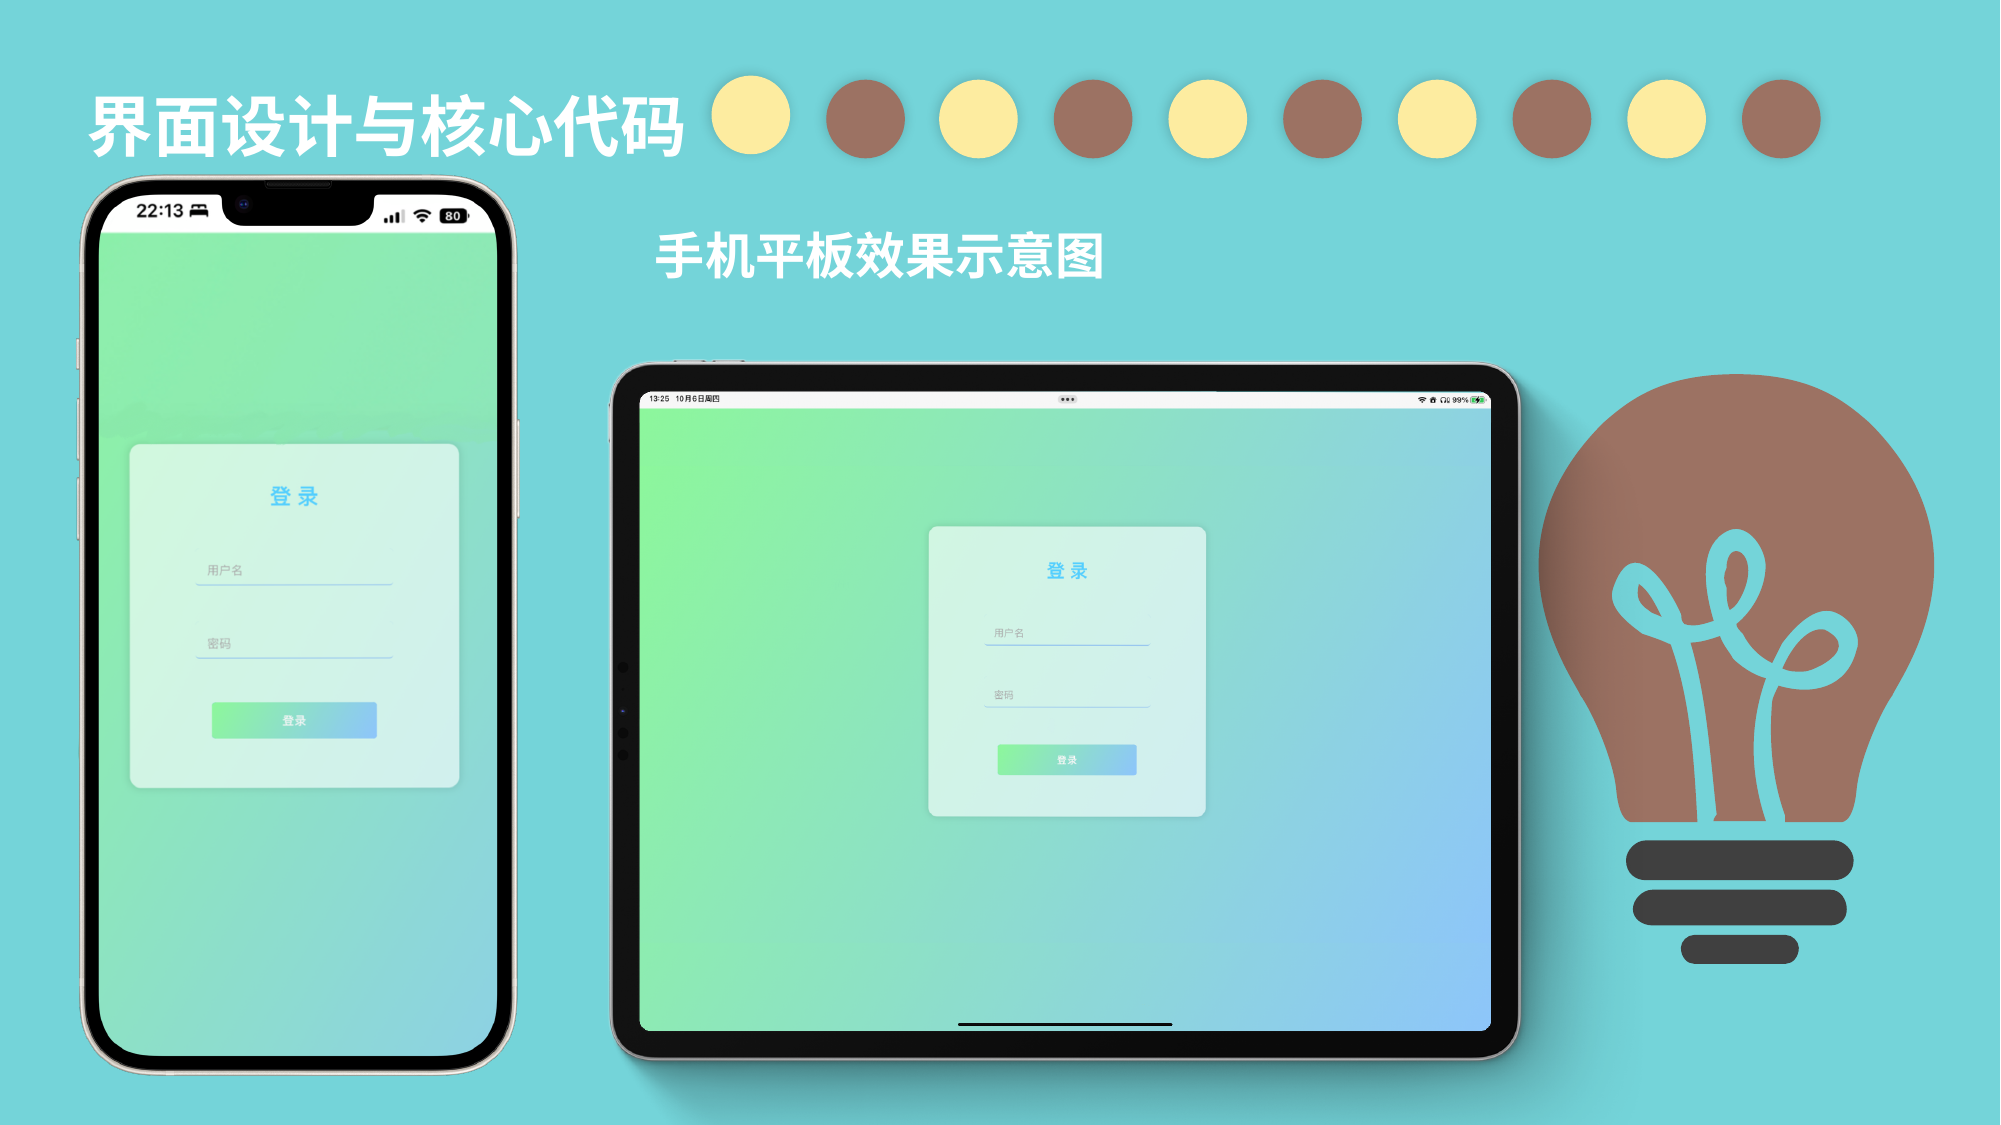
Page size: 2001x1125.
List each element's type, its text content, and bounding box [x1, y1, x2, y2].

text_box [710, 74, 792, 156]
text_box [1740, 78, 1822, 160]
text_box [1167, 78, 1249, 160]
text_box [1052, 78, 1134, 160]
text_box [1626, 78, 1708, 160]
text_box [1649, 374, 1997, 964]
text_box [1511, 78, 1593, 160]
text_box 手机平板效果示意图 [640, 217, 1128, 292]
text_box [1282, 78, 1363, 160]
text_box [825, 78, 906, 160]
text_box [938, 78, 1019, 160]
picture [73, 173, 521, 1078]
text_box [1396, 78, 1478, 160]
picture [607, 359, 1649, 1125]
text_box 界面设计与核心代码 [72, 25, 703, 217]
